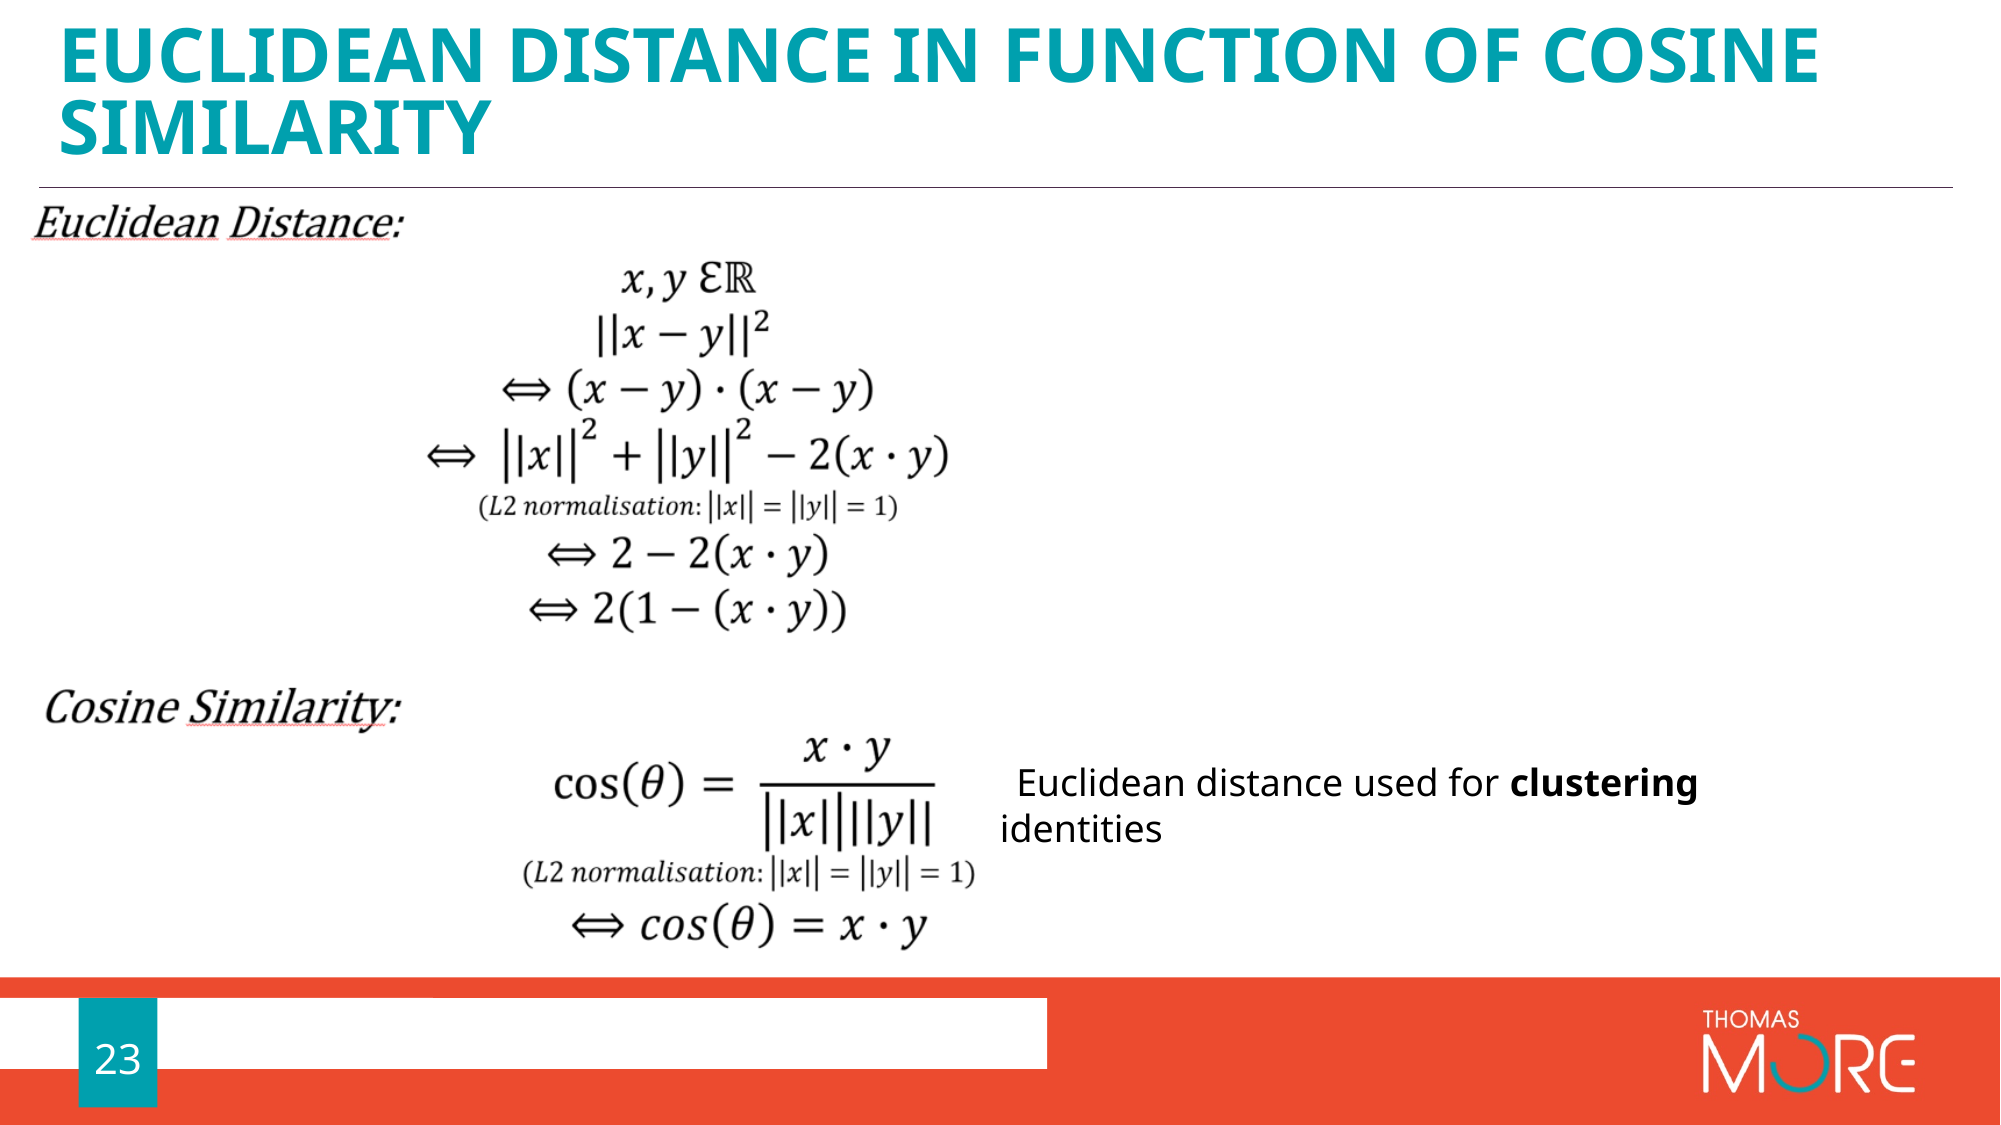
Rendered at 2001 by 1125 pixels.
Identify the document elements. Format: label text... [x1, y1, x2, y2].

title Euclidean distance in function of cosine similarity [0, 0, 2000, 188]
picture [19, 187, 993, 965]
slide_number 23 [78, 998, 158, 1108]
footer [165, 998, 1048, 1069]
picture [1673, 980, 1944, 1122]
